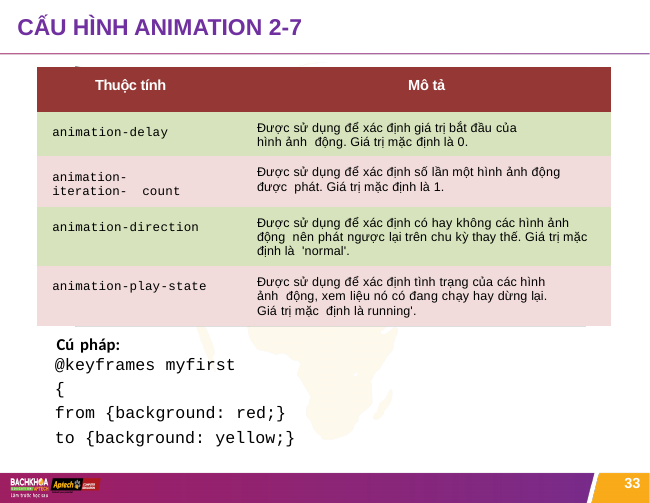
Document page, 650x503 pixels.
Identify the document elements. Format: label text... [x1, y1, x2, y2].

table_cell animation-direction [37, 207, 224, 266]
table_cell animation-iteration- count [37, 156, 224, 207]
table_cell Được sử dụng để xác định tình trạng của các hình ảnh động, xem liệu nó có đang chạy hay dừng lại. Giá trị mặc định là running'. [224, 266, 611, 326]
table_cell animation-play-state [37, 266, 224, 326]
table_cell Được sử dụng để xác định giá trị bắt đầu của hình ảnh động. Giá trị mặc định là 0. [224, 112, 611, 156]
text_box Cú pháp: @keyframes myfirst { from {background: red;} to {background: yellow;} [54, 332, 300, 447]
slide_number 33 [617, 340, 646, 503]
text_box [6, 0, 16, 61]
table_header Mô tả [224, 67, 611, 112]
title CẤU HÌNH ANIMATION 2-7 [16, 0, 364, 68]
table_cell Được sử dụng để xác định số lần một hình ảnh động được phát. Giá trị mặc định là 1. [224, 156, 611, 207]
table_cell animation-delay [37, 112, 224, 156]
text_box [364, 0, 612, 61]
table_cell Được sử dụng để xác định có hay không các hình ảnh động nên phát ngược lại trên chu kỳ thay thế. Giá trị mặc định là 'normal'. [224, 207, 611, 266]
picture [0, 0, 650, 503]
table_header Thuộc tính [37, 67, 224, 112]
